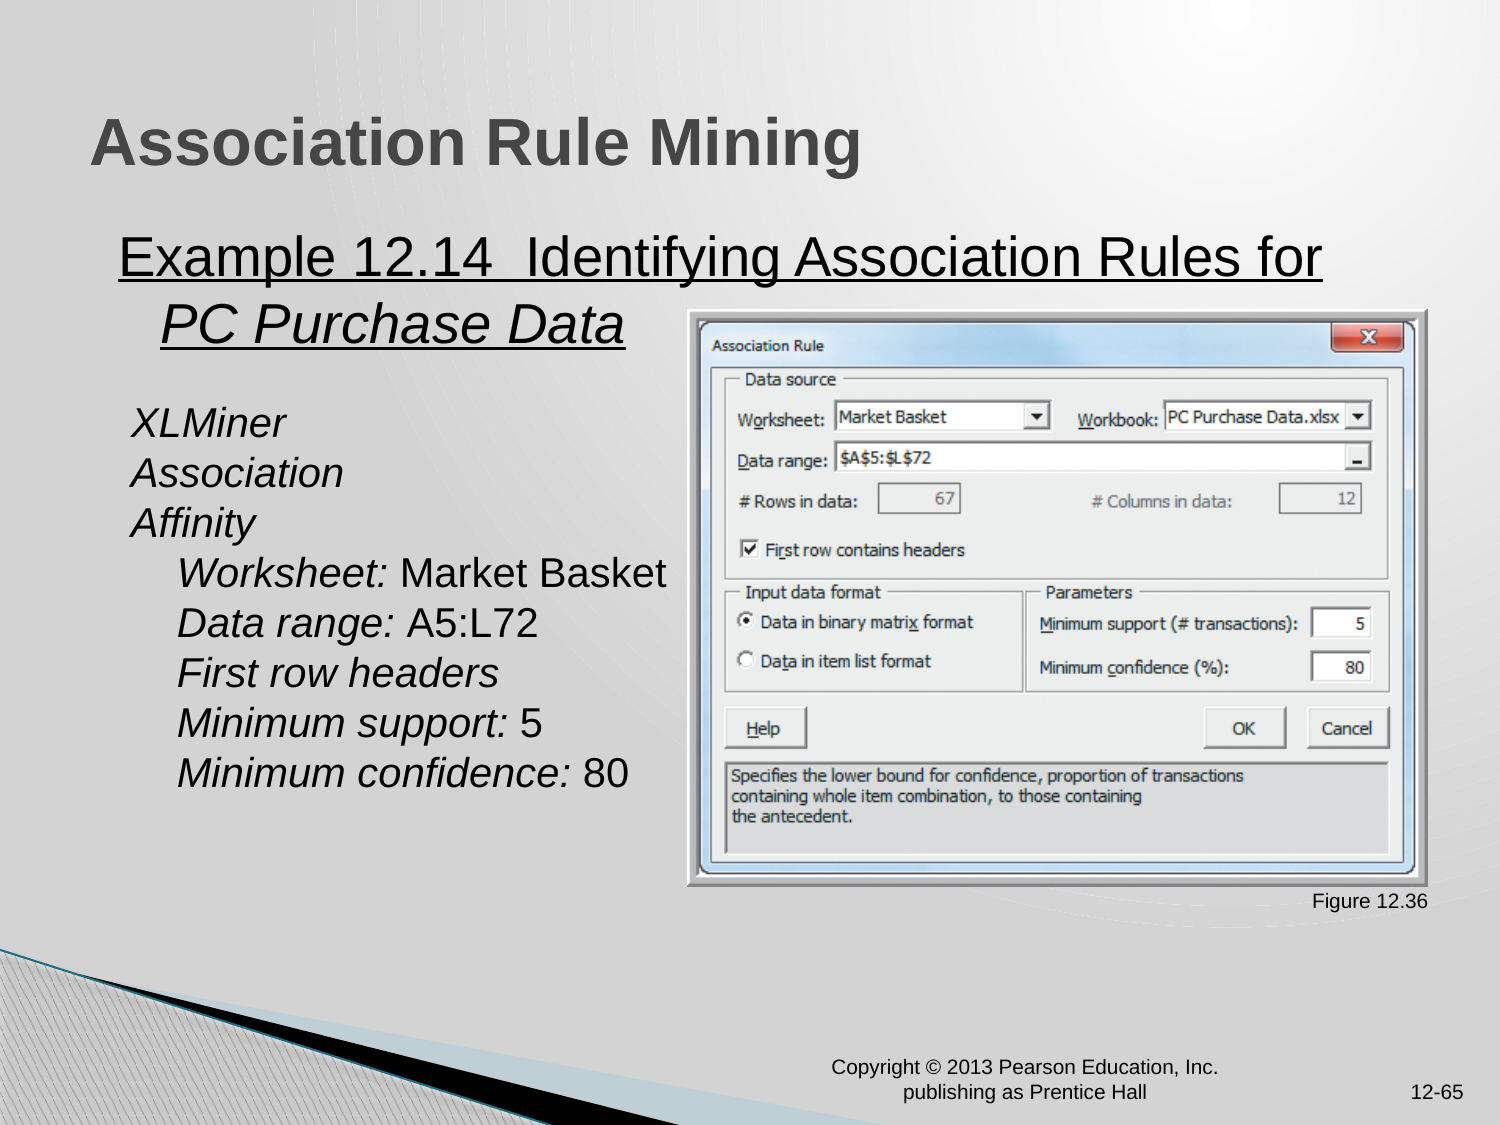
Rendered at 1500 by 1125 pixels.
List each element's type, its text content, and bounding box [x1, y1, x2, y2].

text_box XLMiner Association Affinity Worksheet: Market Basket Data range: A5:L72 First row headers Minimum support: 5 Minimum confidence: 80 [116, 388, 681, 804]
title Association Rule Mining [75, 45, 1425, 233]
slide_number 12-65 [1362, 1051, 1479, 1112]
picture [687, 309, 1428, 887]
list Example 12.14 Identifying Association Rules for PC Purchase Data [85, 233, 1401, 956]
text_box Figure 12.36 [1297, 880, 1444, 921]
footer Copyright © 2013 Pearson Education, Inc. publishing as Prentice Hall [812, 1051, 1238, 1112]
